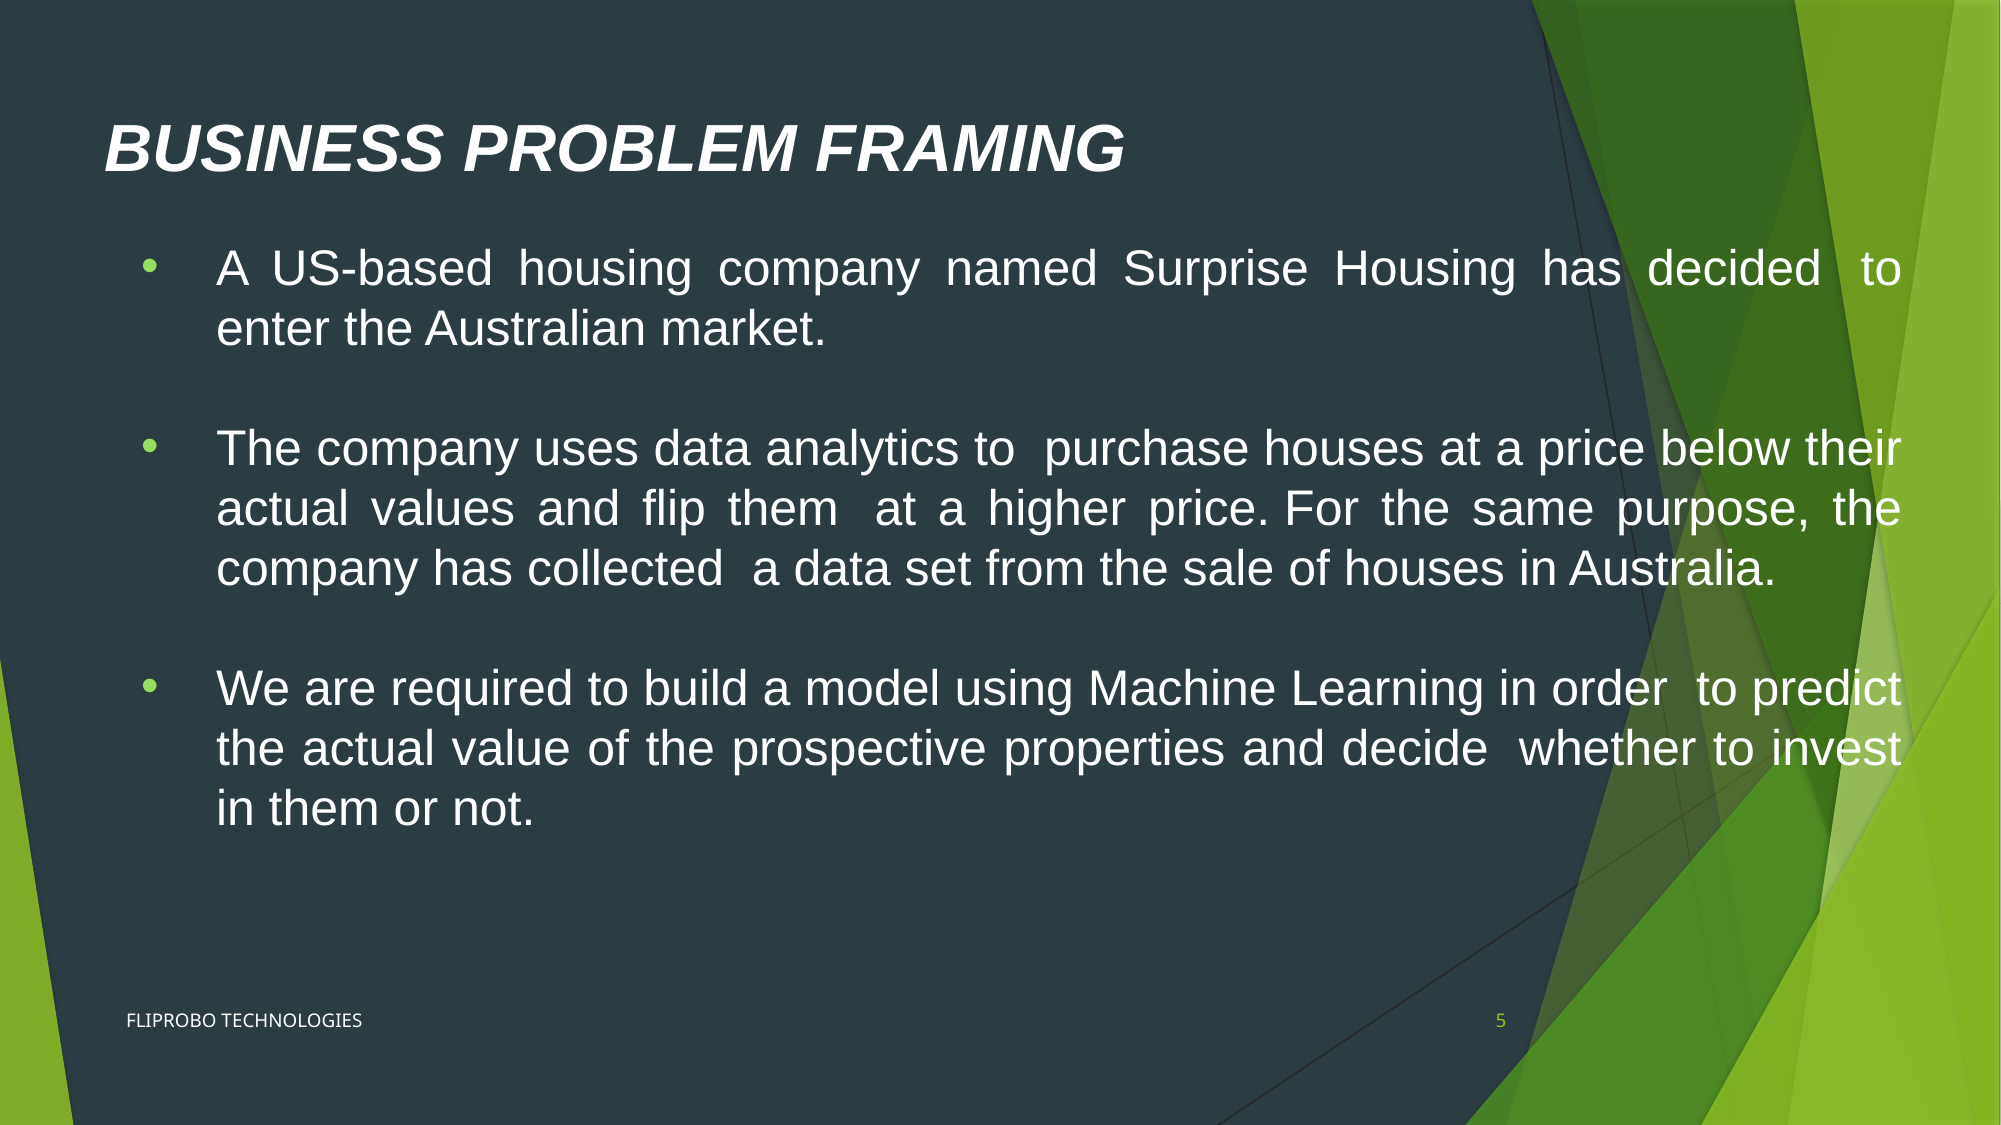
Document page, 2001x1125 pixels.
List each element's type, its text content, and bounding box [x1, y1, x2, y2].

footer FLIPROBO TECHNOLOGIES [111, 991, 1145, 1051]
slide_number 5 [1409, 991, 1522, 1051]
text_box BUSINESS PROBLEM FRAMING [89, 97, 1673, 193]
text_box A US-based housing company named Surprise Housing has decided to enter the Australian market. The company uses data analytics to purchase houses at a price below their actual values and flip them at a higher price. For the same purpose, the company has collected a data set from the sale of houses in Australia. We are required to build a model using Machine Learning in order to predict the actual value of the prospective properties and decide whether to invest in them or not. [126, 228, 1918, 844]
